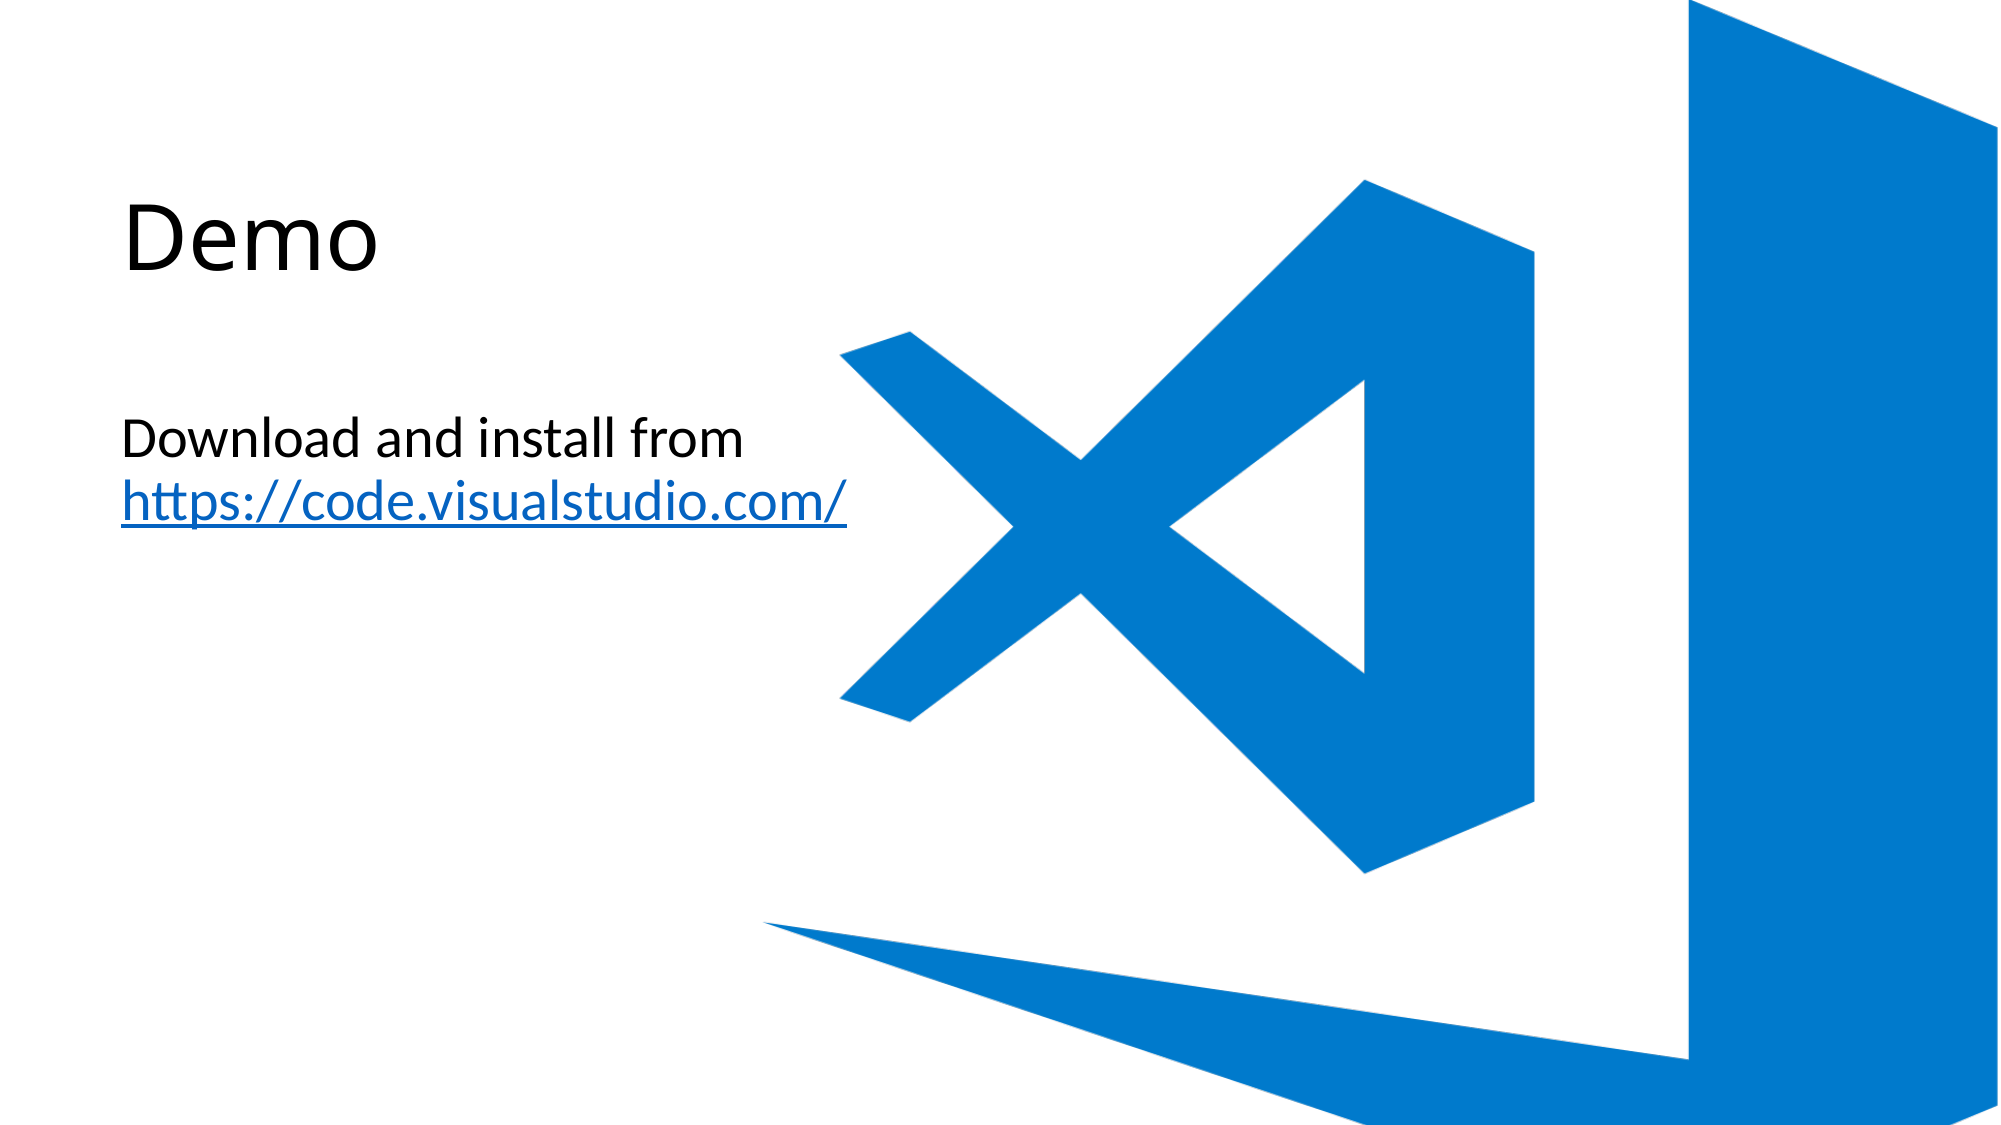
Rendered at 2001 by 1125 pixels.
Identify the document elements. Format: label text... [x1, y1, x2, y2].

picture [760, 0, 2000, 1125]
list Download and install from https://code.visualstudio.com/ [106, 399, 760, 1021]
title Demo [106, 103, 706, 379]
